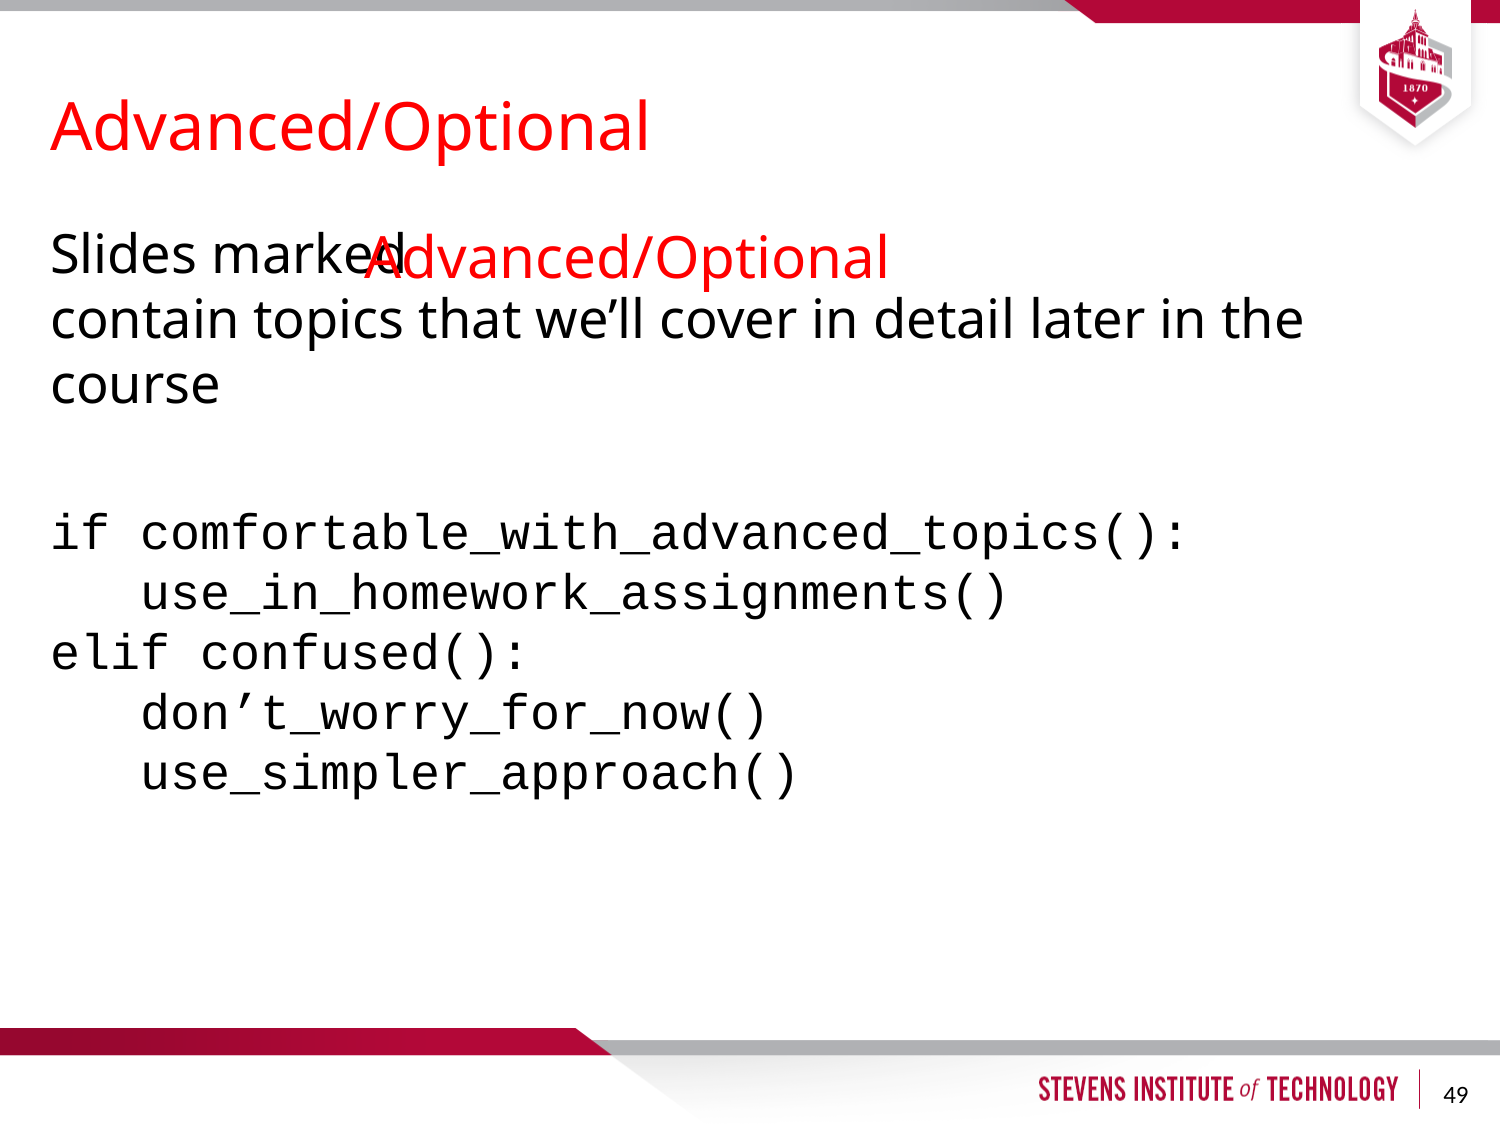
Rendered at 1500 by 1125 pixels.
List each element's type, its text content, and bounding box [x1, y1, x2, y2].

text_box Advanced/Optional [35, 76, 1346, 172]
text_box Advanced/Optional [349, 212, 1114, 298]
slide_number 49 [1428, 1071, 1490, 1108]
picture [0, 1028, 1500, 1125]
list Slides marked contain topics that we’ll cover in detail later in the course if comfortable_with_advanced_topics(): use_in_homework_assignments() elif confused(): don’t_worry_for_now() use_simpler_approach() [35, 212, 1429, 953]
picture [0, 0, 1500, 160]
